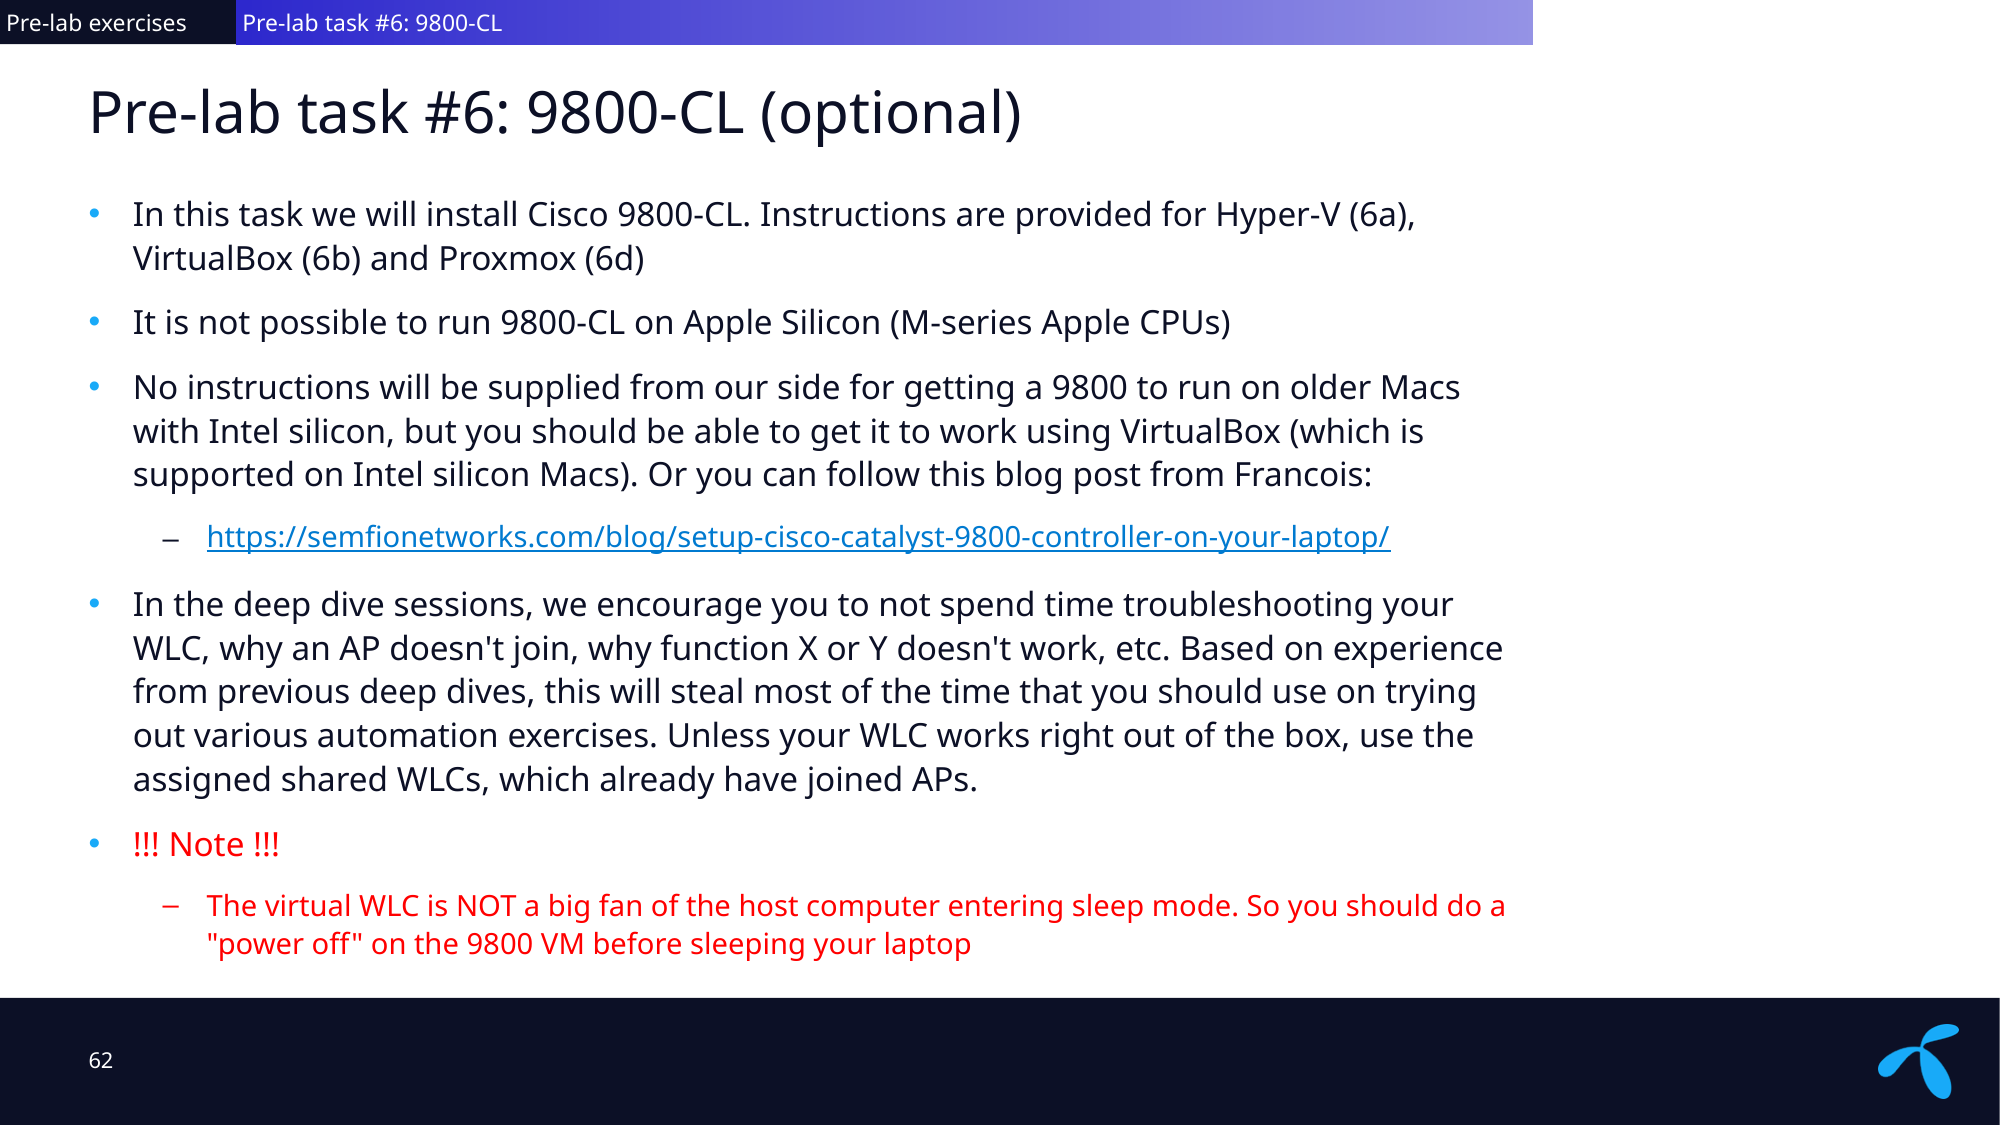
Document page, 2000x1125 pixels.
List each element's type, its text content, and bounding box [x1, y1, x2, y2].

list In this task we will install Cisco 9800-CL. Instructions are provided for Hyper-V (6a), VirtualBox (6b) and Proxmox (6d) It is not possible to run 9800-CL on Apple Silicon (M-series Apple CPUs) No instructions will be supplied from our side for getting a 9800 to run on older Macs with Intel silicon, but you should be able to get it to work using VirtualBox (which is supported on Intel silicon Macs). Or you can follow this blog post from Francois: https://semfionetworks.com/blog/setup-cisco-catalyst-9800-controller-on-your-laptop/ In the deep dive sessions, we encourage you to not spend time troubleshooting your WLC, why an AP doesn't join, why function X or Y doesn't work, etc. Based on experience from previous deep dives, this will steal most of the time that you should use on trying out various automation exercises. Unless your WLC works right out of the box, use the assigned shared WLCs, which already have joined APs. !!! Note !!! The virtual WLC is NOT a big fan of the host computer entering sleep mode. So you should do a "power off" on the 9800 VM before sleeping your laptop [88, 160, 1512, 1025]
picture [1878, 1024, 1959, 1099]
title Pre-lab task #6: 9800-CL (optional) [88, 70, 1911, 160]
slide_number 62 [88, 1024, 237, 1099]
text_box Pre-lab task #6: 9800-CL [236, 0, 1533, 45]
footer Pre-lab exercises [0, 0, 236, 45]
